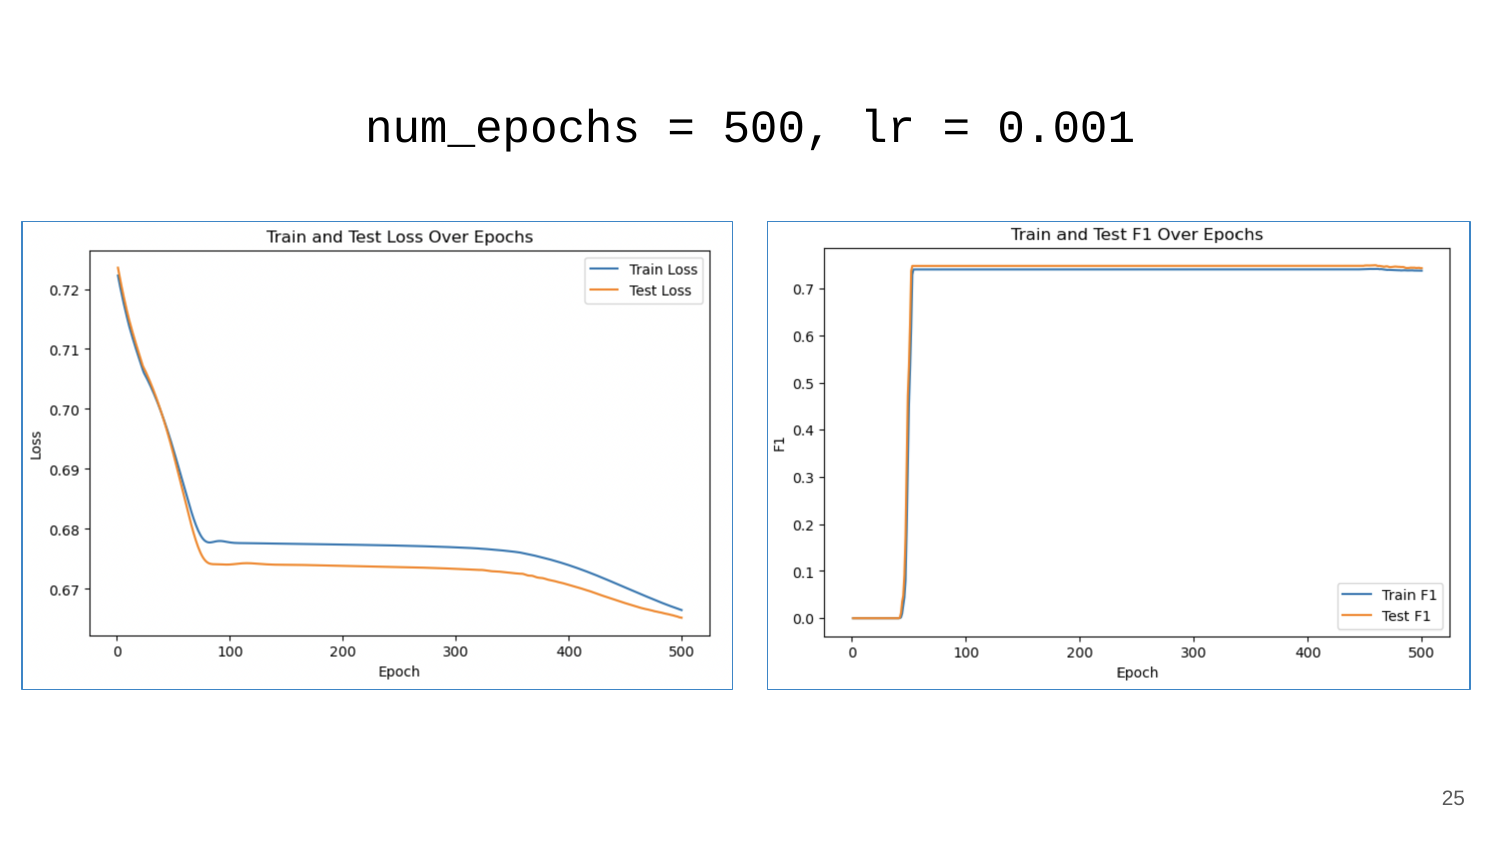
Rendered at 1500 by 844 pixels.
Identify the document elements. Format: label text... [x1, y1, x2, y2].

picture [22, 221, 733, 689]
picture [768, 221, 1470, 689]
title num_epochs = 500, lr = 0.001 [51, 72, 1449, 167]
slide_number ‹#› [1389, 764, 1480, 830]
